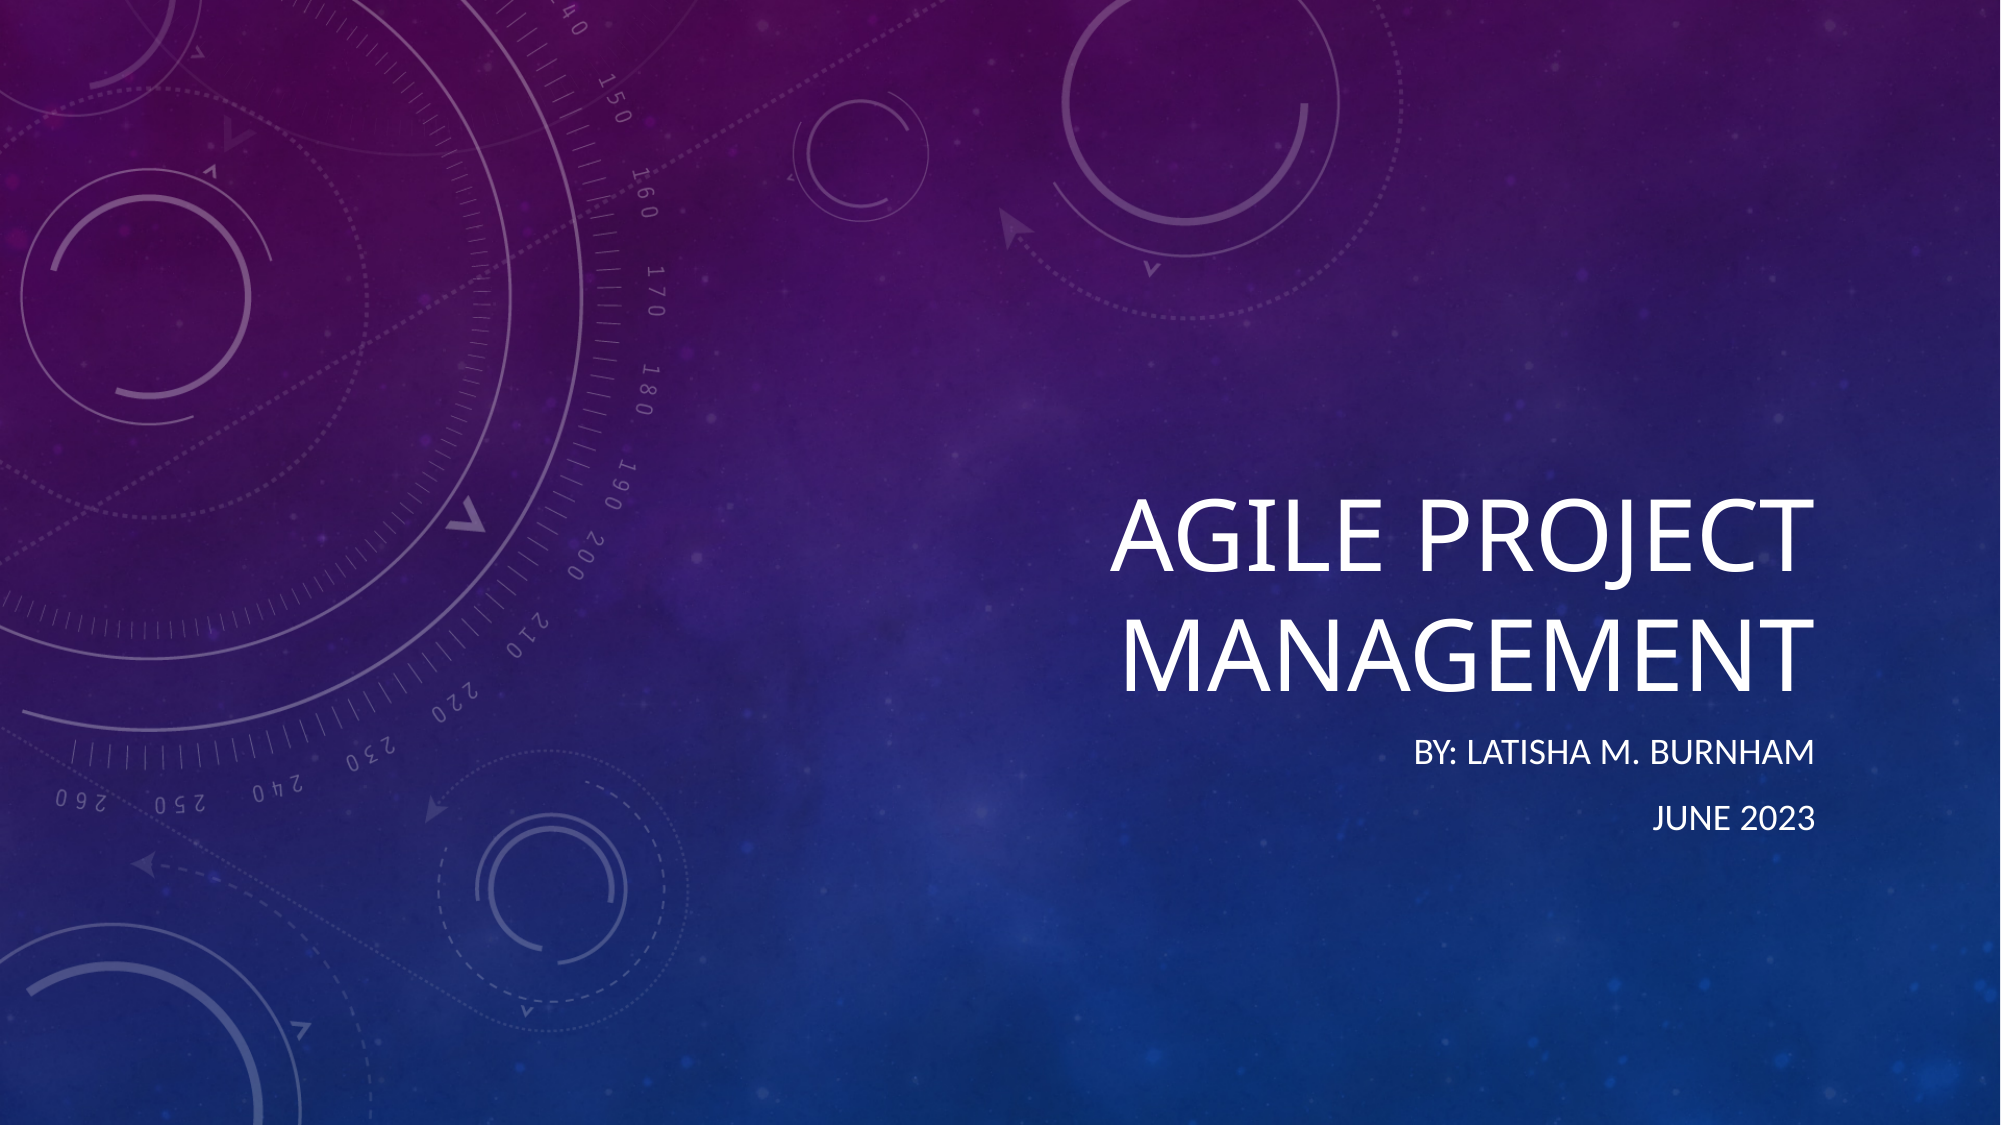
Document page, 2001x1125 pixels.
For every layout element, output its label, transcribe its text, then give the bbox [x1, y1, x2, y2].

title Agile project Management [650, 322, 1831, 719]
subtitle By: latisha m. Burnham June 2023 [650, 719, 1831, 950]
picture [0, 0, 2001, 1125]
